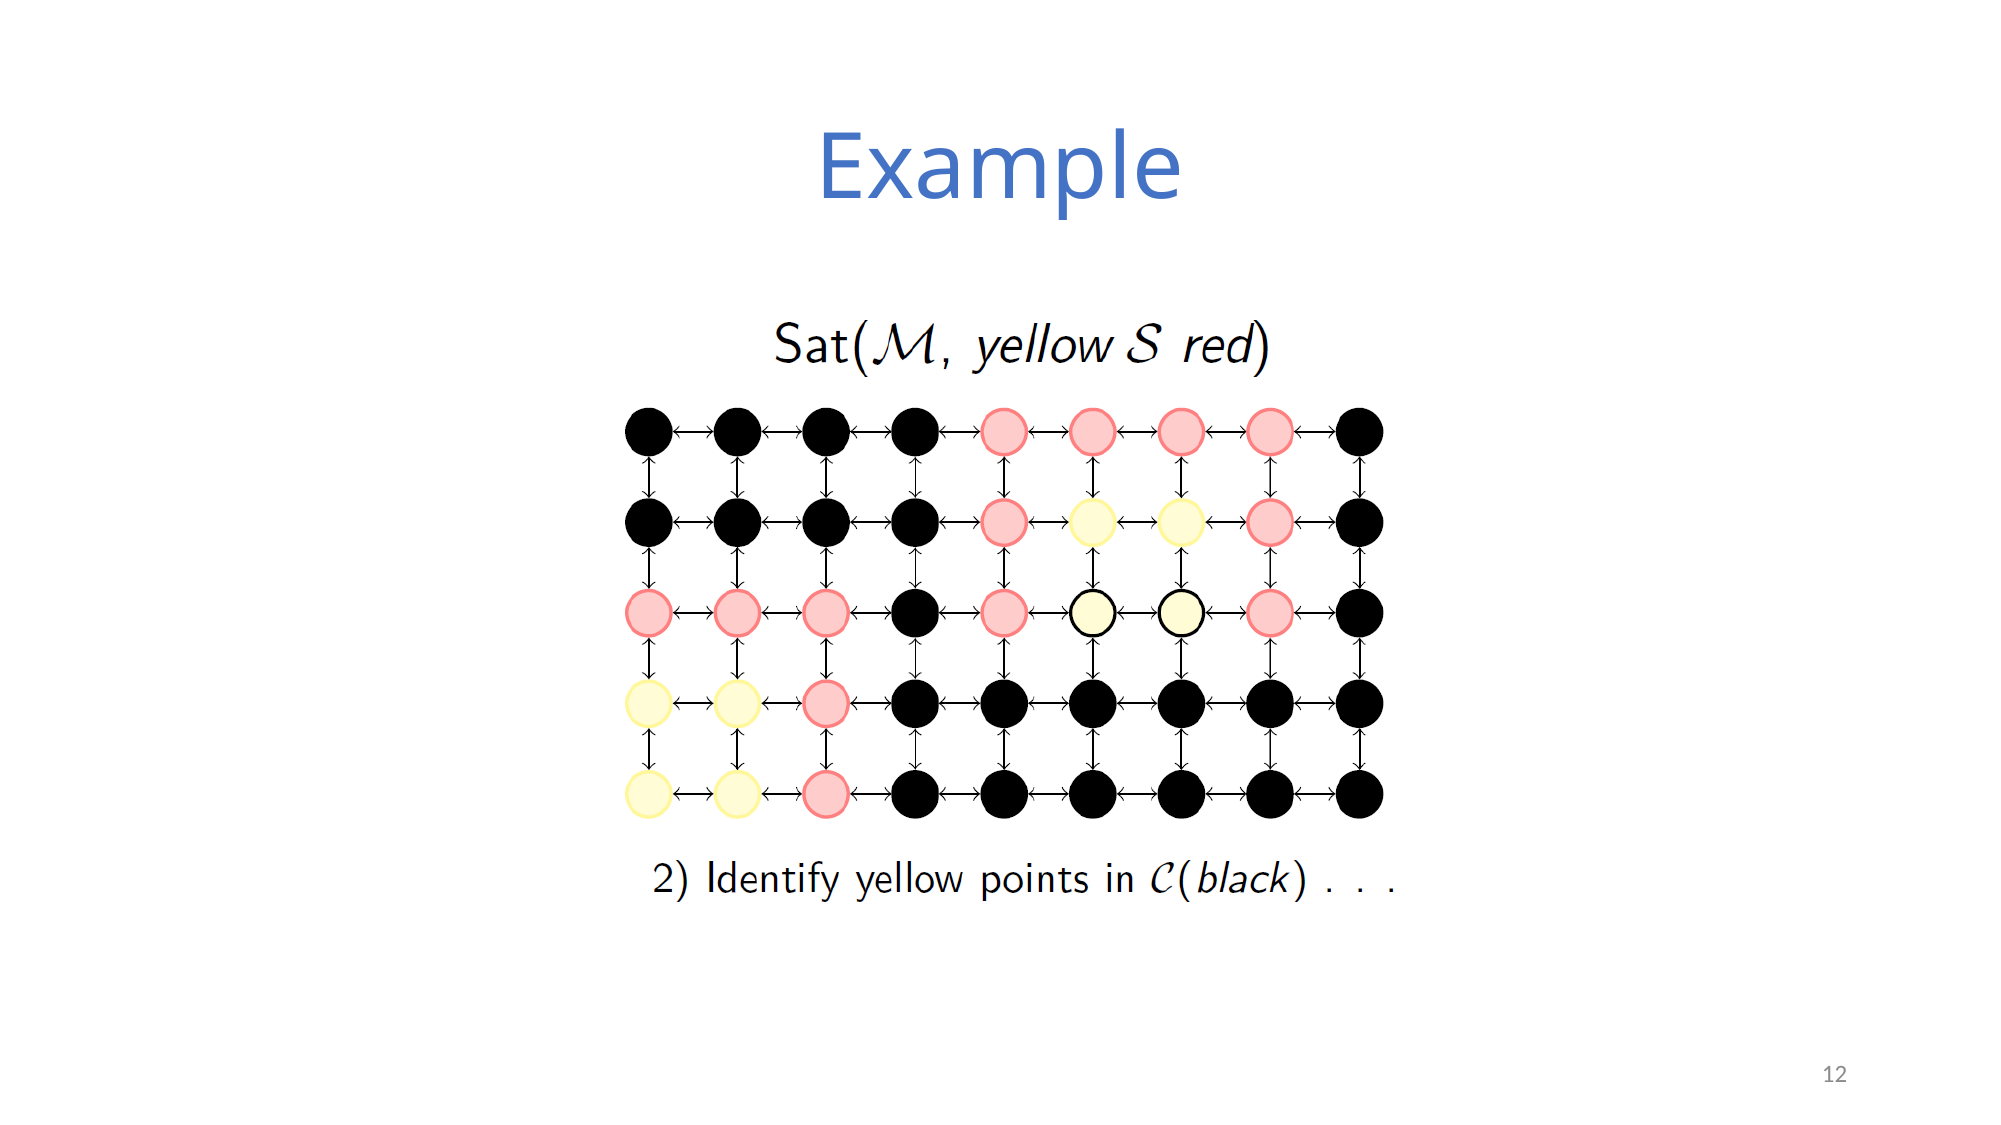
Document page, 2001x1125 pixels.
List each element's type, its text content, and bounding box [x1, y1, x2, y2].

title Example [137, 59, 1863, 278]
slide_number 12 [1412, 1042, 1863, 1103]
picture [621, 406, 1389, 820]
picture [774, 316, 1271, 381]
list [633, 844, 1412, 902]
